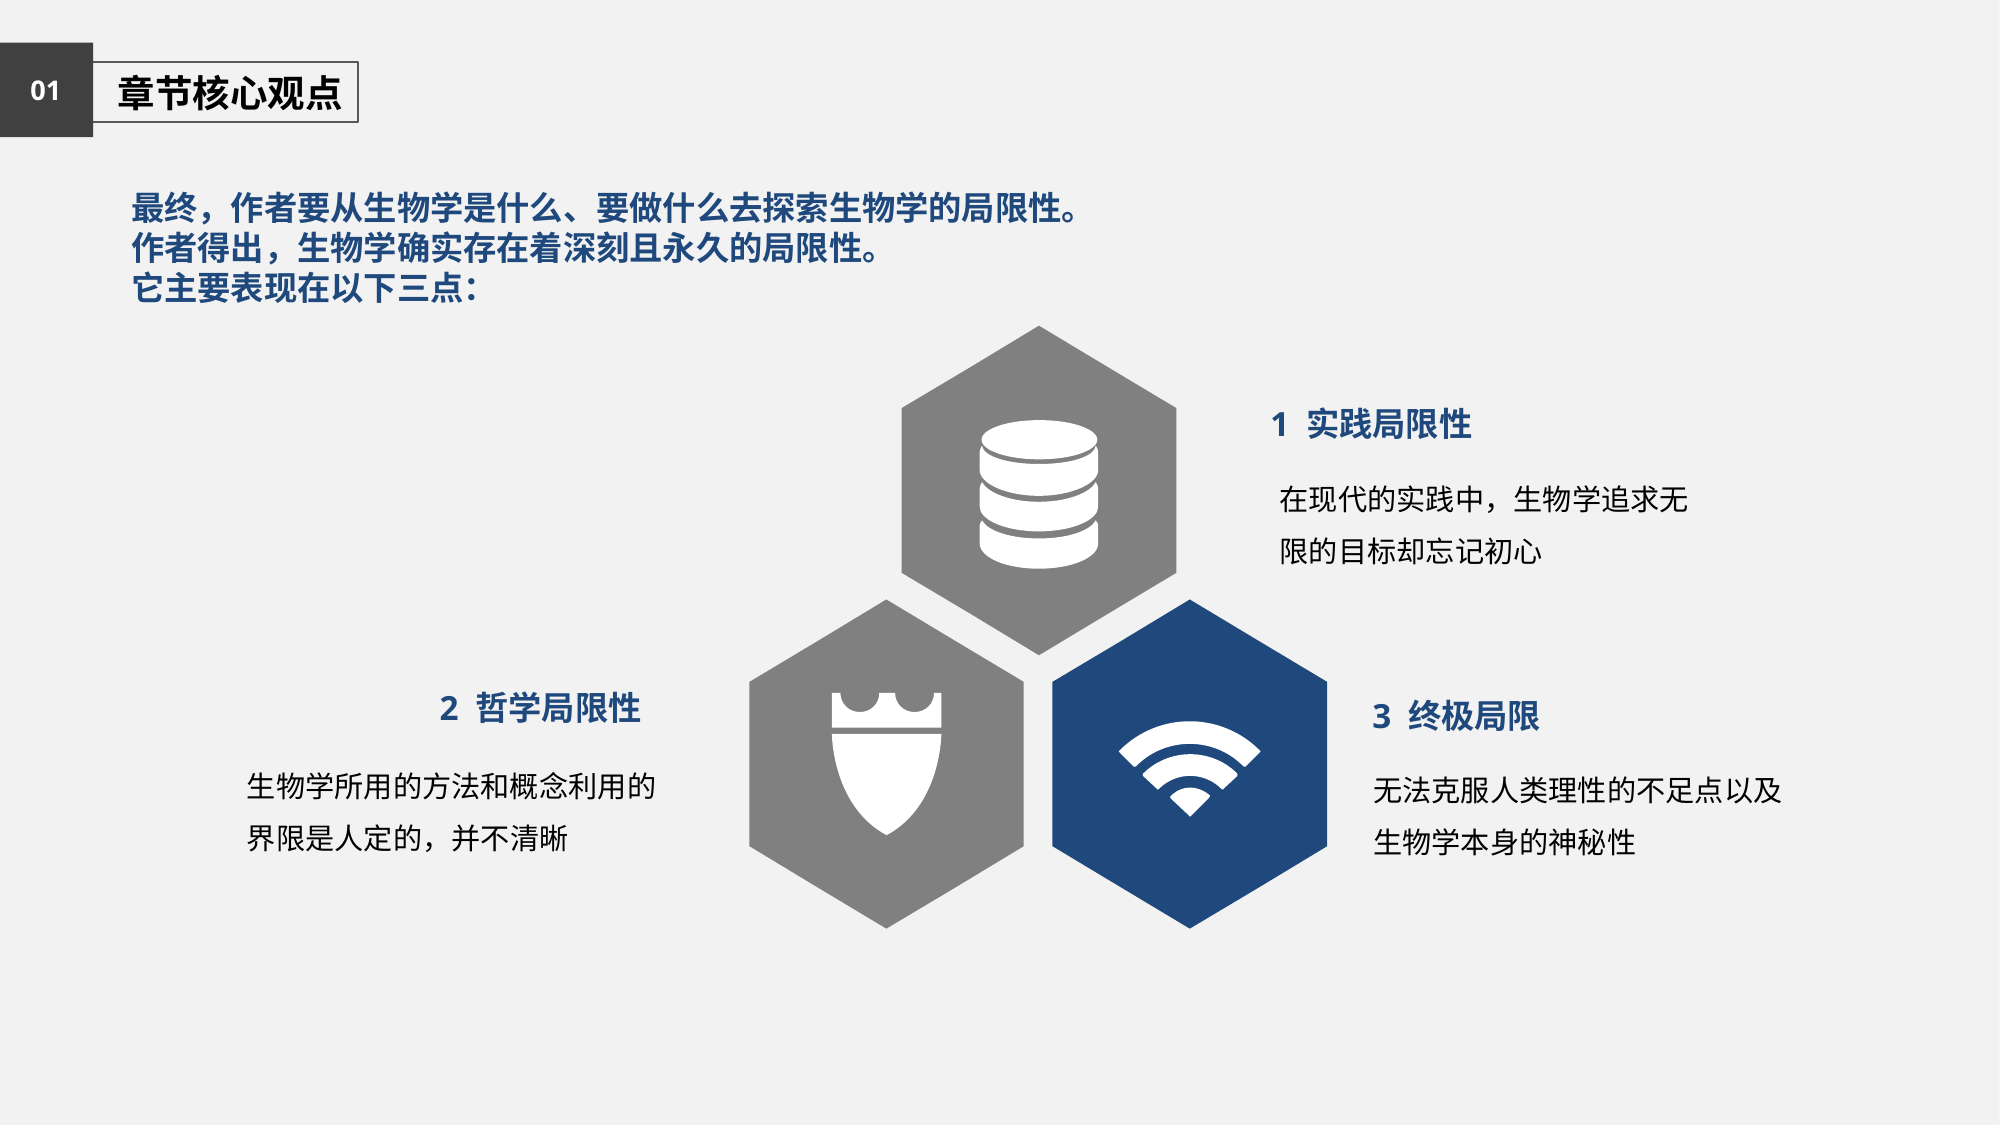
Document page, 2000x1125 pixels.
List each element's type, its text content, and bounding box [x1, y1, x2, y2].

text_box 3 终极局限 [1342, 680, 1571, 751]
text_box 最终，作者要从生物学是什么、要做什么去探索生物学的局限性。 作者得出，生物学确实存在着深刻且永久的局限性。 它主要表现在以下三点： [101, 172, 1126, 323]
text_box 1 实践局限性 [1332, 388, 1503, 459]
text_box 无法克服人类理性的不足点以及生物学本身的神秘性 [1358, 747, 1815, 867]
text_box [749, 325, 1328, 929]
text_box 生物学所用的方法和概念利用的界限是人定的，并不清晰 [232, 742, 689, 863]
text_box 在现代的实践中，生物学追求无限的目标却忘记初心 [1332, 456, 1722, 576]
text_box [0, 42, 358, 138]
text_box 2 哲学局限性 [409, 672, 672, 742]
